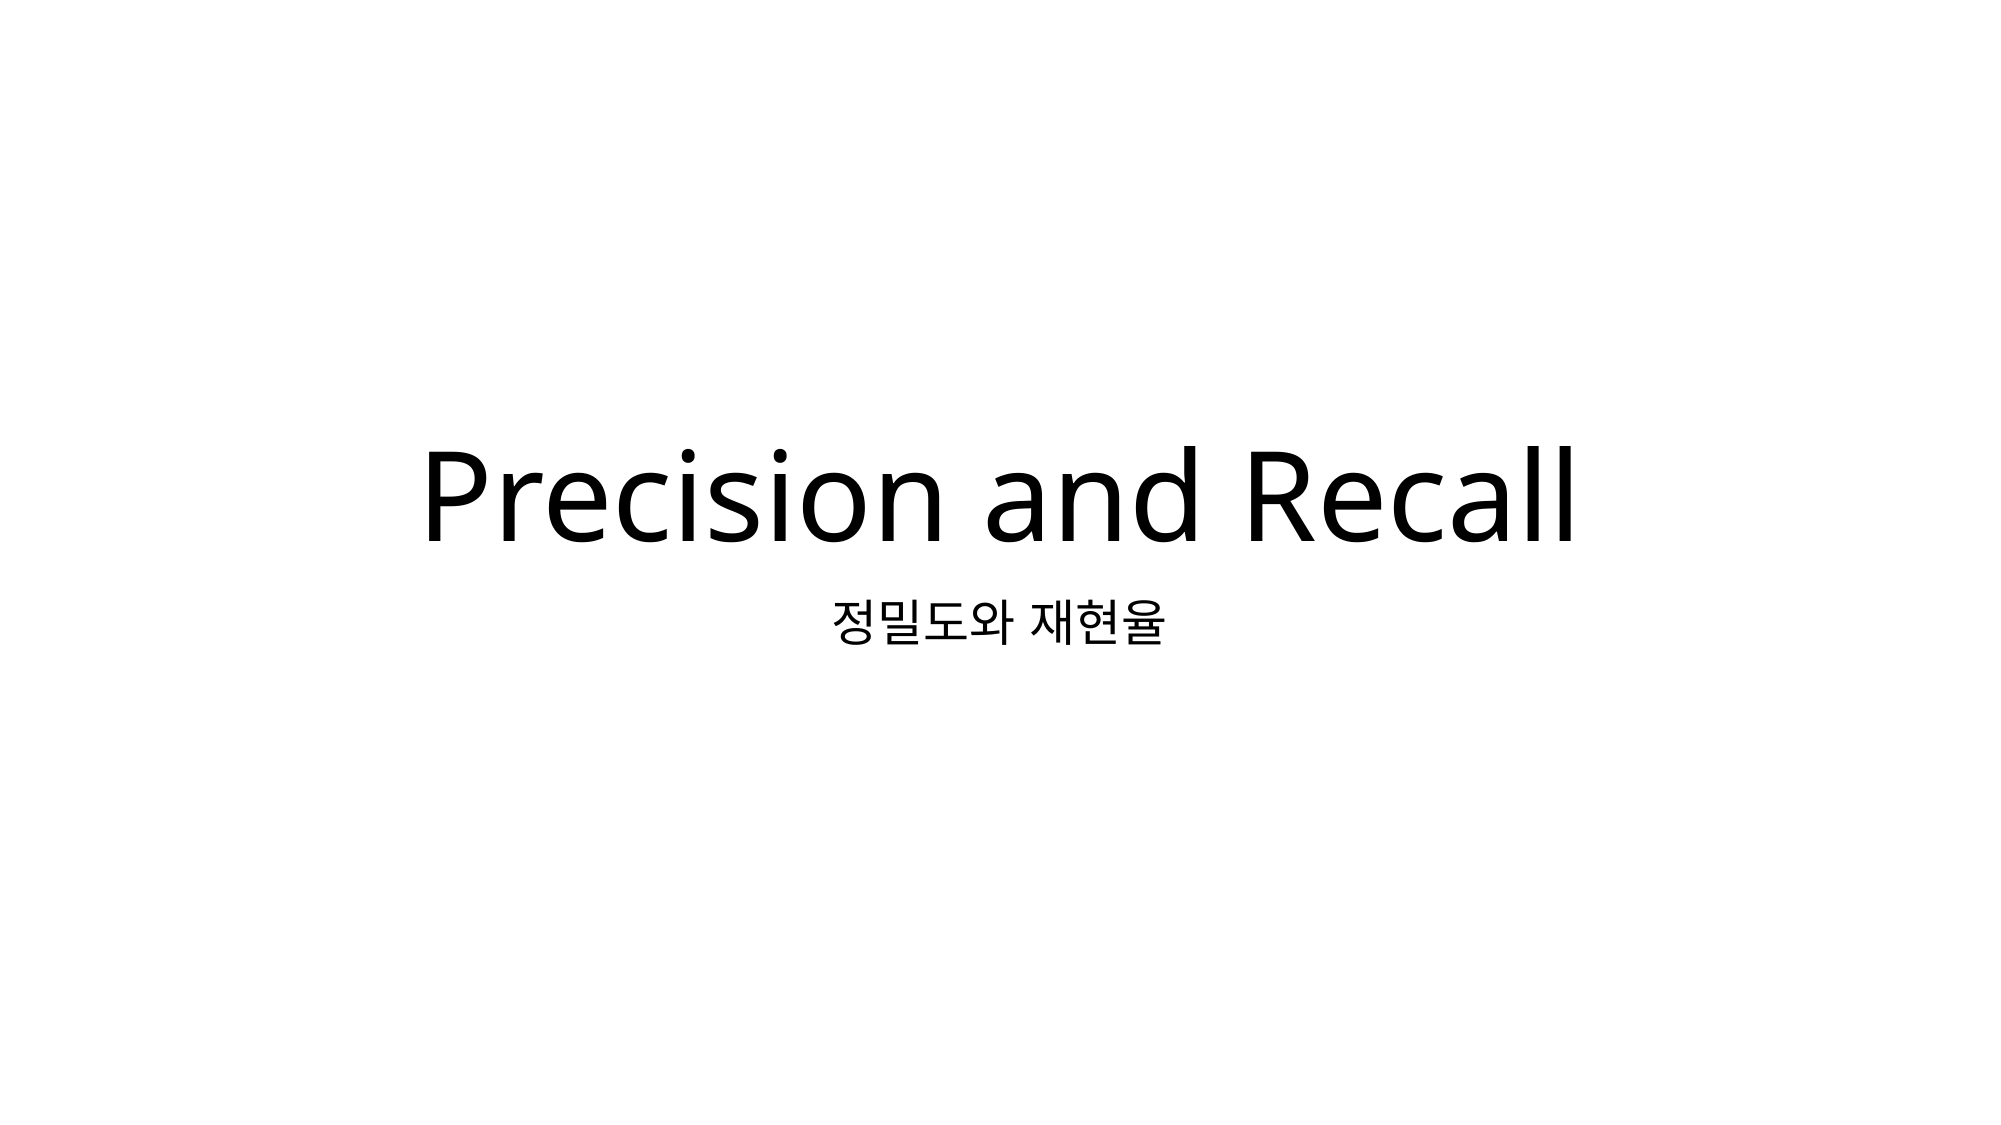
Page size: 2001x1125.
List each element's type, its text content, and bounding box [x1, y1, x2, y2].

title Precision and Recall [249, 184, 1750, 576]
subtitle 정밀도와 재현율 [249, 590, 1750, 863]
